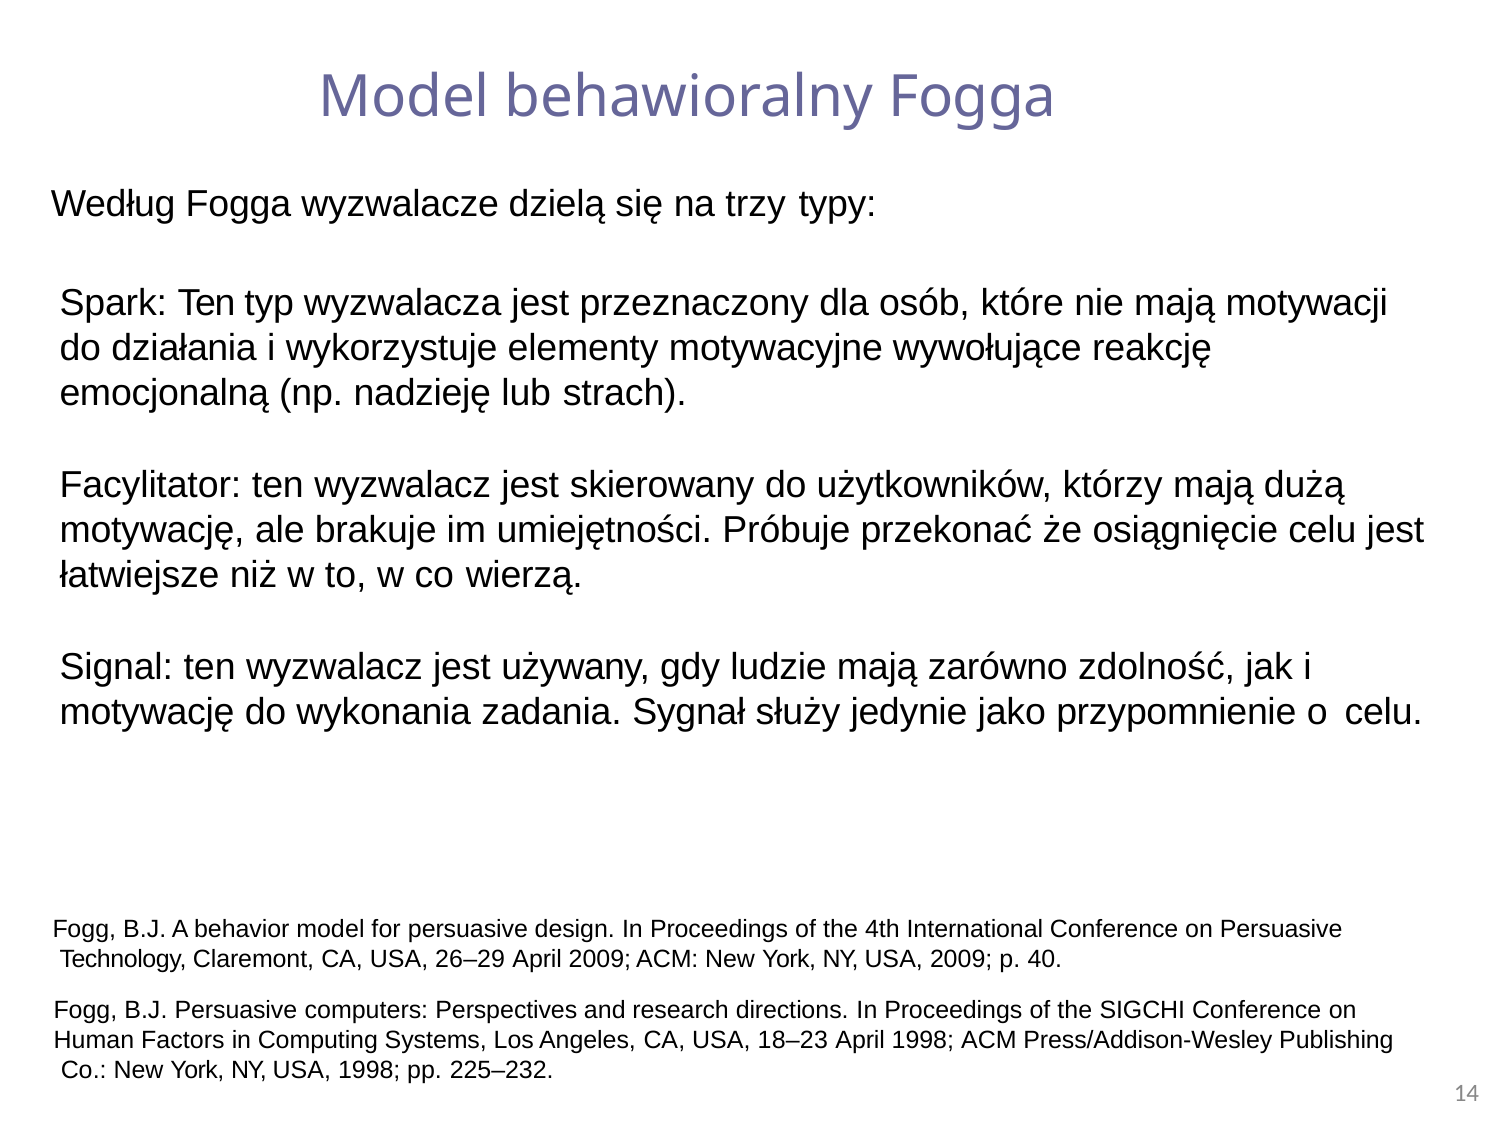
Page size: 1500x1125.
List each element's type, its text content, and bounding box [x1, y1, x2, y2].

text_box Fogg, B.J. A behavior model for persuasive design. In Proceedings of the 4th International Conference on Persuasive Technology, Claremont, CA, USA, 26–29 April 2009; ACM: New York, NY, USA, 2009; p. 40. [50, 911, 1347, 973]
slide_number 14 [1447, 1081, 1486, 1125]
text_box Według Fogga wyzwalacze dzielą się na trzy typy: Spark: Ten typ wyzwalacza jest przeznaczony dla osób, które nie mają motywacji do działania i wykorzystuje elementy motywacyjne wywołujące reakcję emocjonalną (np. nadzieję lub strach). Facylitator: ten wyzwalacz jest skierowany do użytkowników, którzy mają dużą motywację, ale brakuje im umiejętności. Próbuje przekonać że osiągnięcie celu jest łatwiejsze niż w to, w co wierzą. Signal: ten wyzwalacz jest używany, gdy ludzie mają zarówno zdolność, jak i motywację do wykonania zadania. Sygnał służy jedynie jako przypomnienie o celu. [48, 177, 1441, 733]
title Model behawioralny Fogga [316, 56, 1172, 247]
text_box Fogg, B.J. Persuasive computers: Perspectives and research directions. In Proceedings of the SIGCHI Conference on Human Factors in Computing Systems, Los Angeles, CA, USA, 18–23 April 1998; ACM Press/Addison-Wesley Publishing Co.: New York, NY, USA, 1998; pp. 225–232. [51, 992, 1396, 1084]
